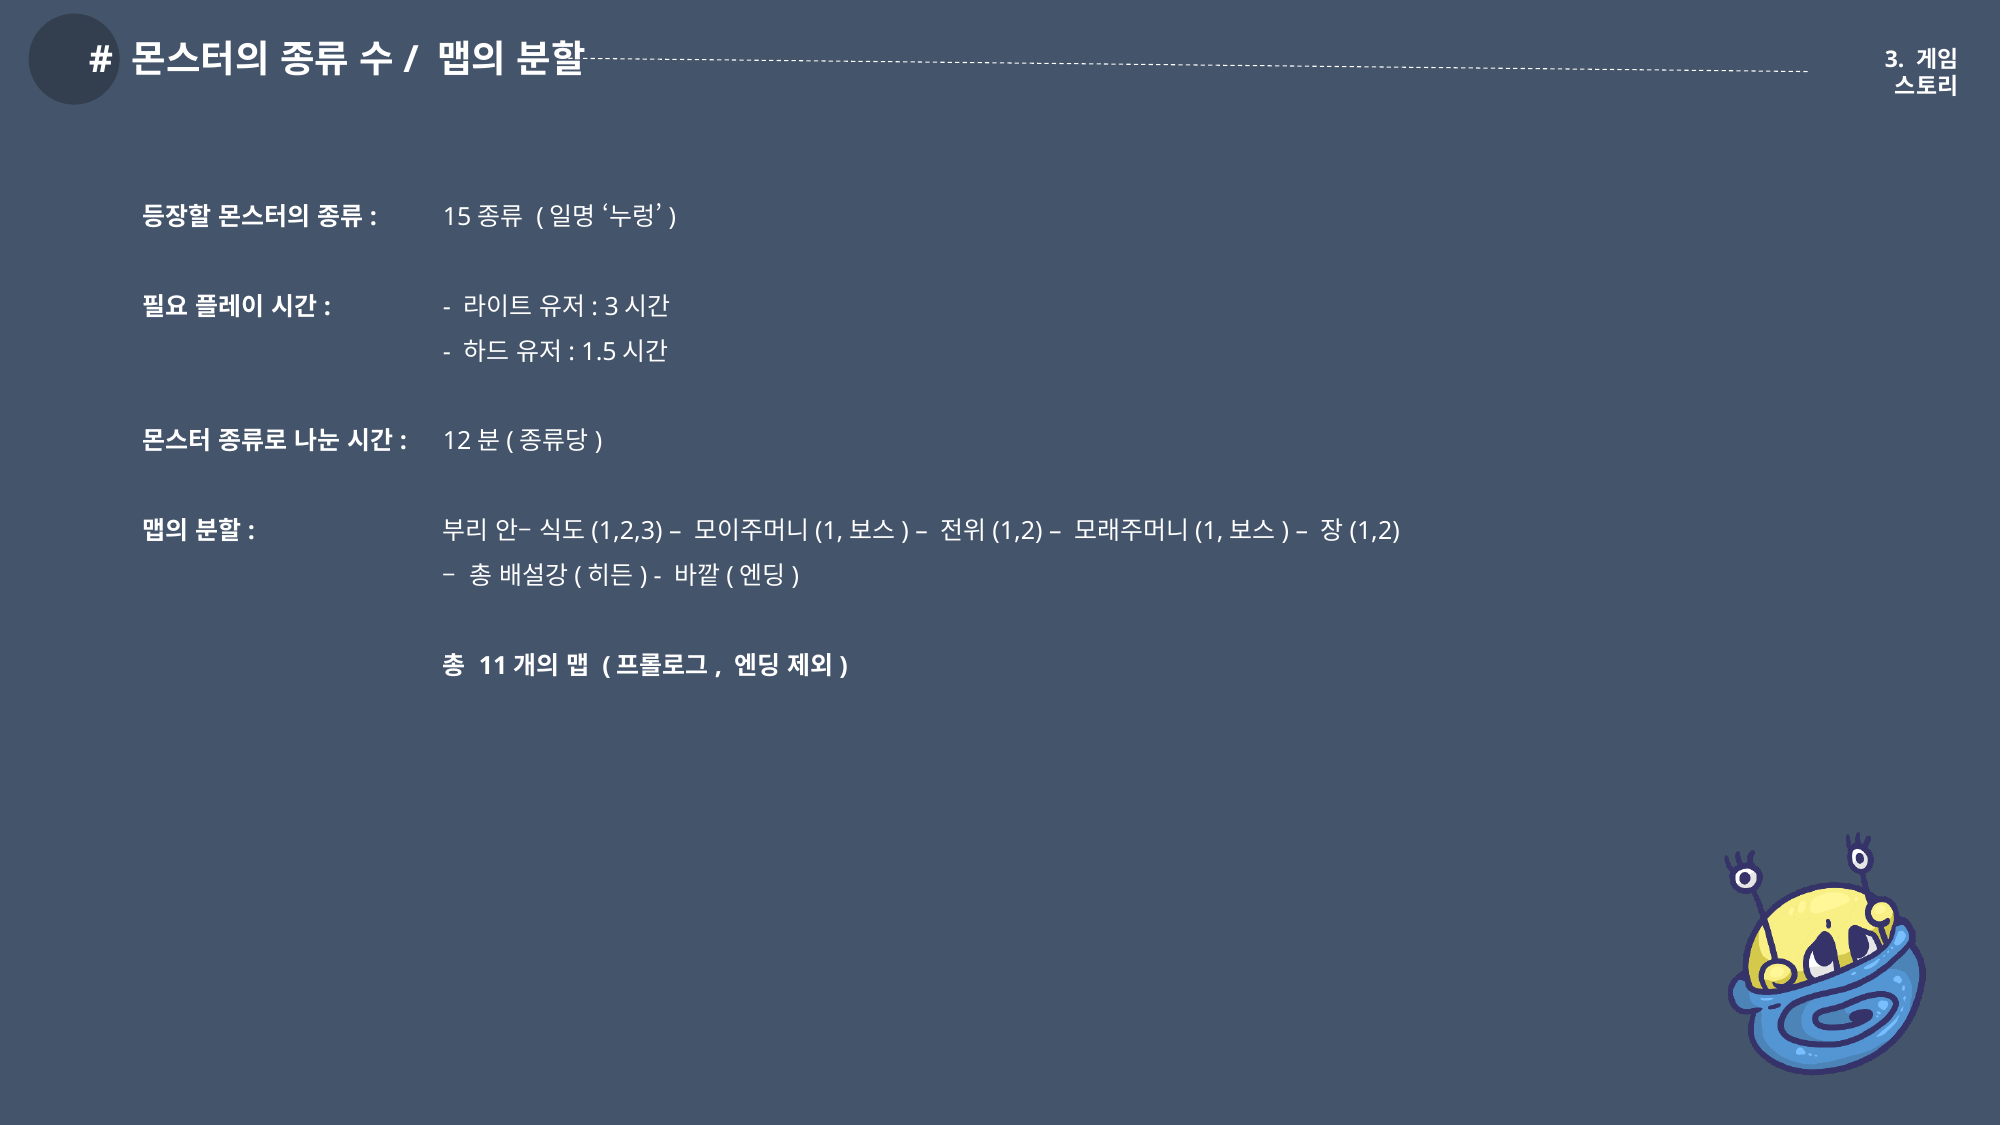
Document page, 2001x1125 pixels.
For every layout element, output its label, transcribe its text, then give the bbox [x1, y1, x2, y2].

text_box 등장할 몬스터의 종류: 15종류 (일명 ‘누렁’) 필요 플레이 시간: - 라이트 유저: 3시간 - 하드 유저: 1.5시간 몬스터 종류로 나눈 시간: 12분(종류당) 맵의 분할: 부리 안– 식도(1,2,3) – 모이주머니(1,보스) – 전위(1,2) – 모래주머니(1,보스) – 장(1,2) – 총 배설강(히든) - 바깥(엔딩) 총 11개의 맵 (프롤로그, 엔딩 제외) [128, 178, 1493, 1083]
text_box # 몬스터의 종류 수/ 맵의 분할 [74, 27, 843, 88]
text_box [27, 12, 111, 106]
picture [1685, 823, 1955, 1083]
text_box 3. 게임 스토리 [1808, 36, 1974, 107]
